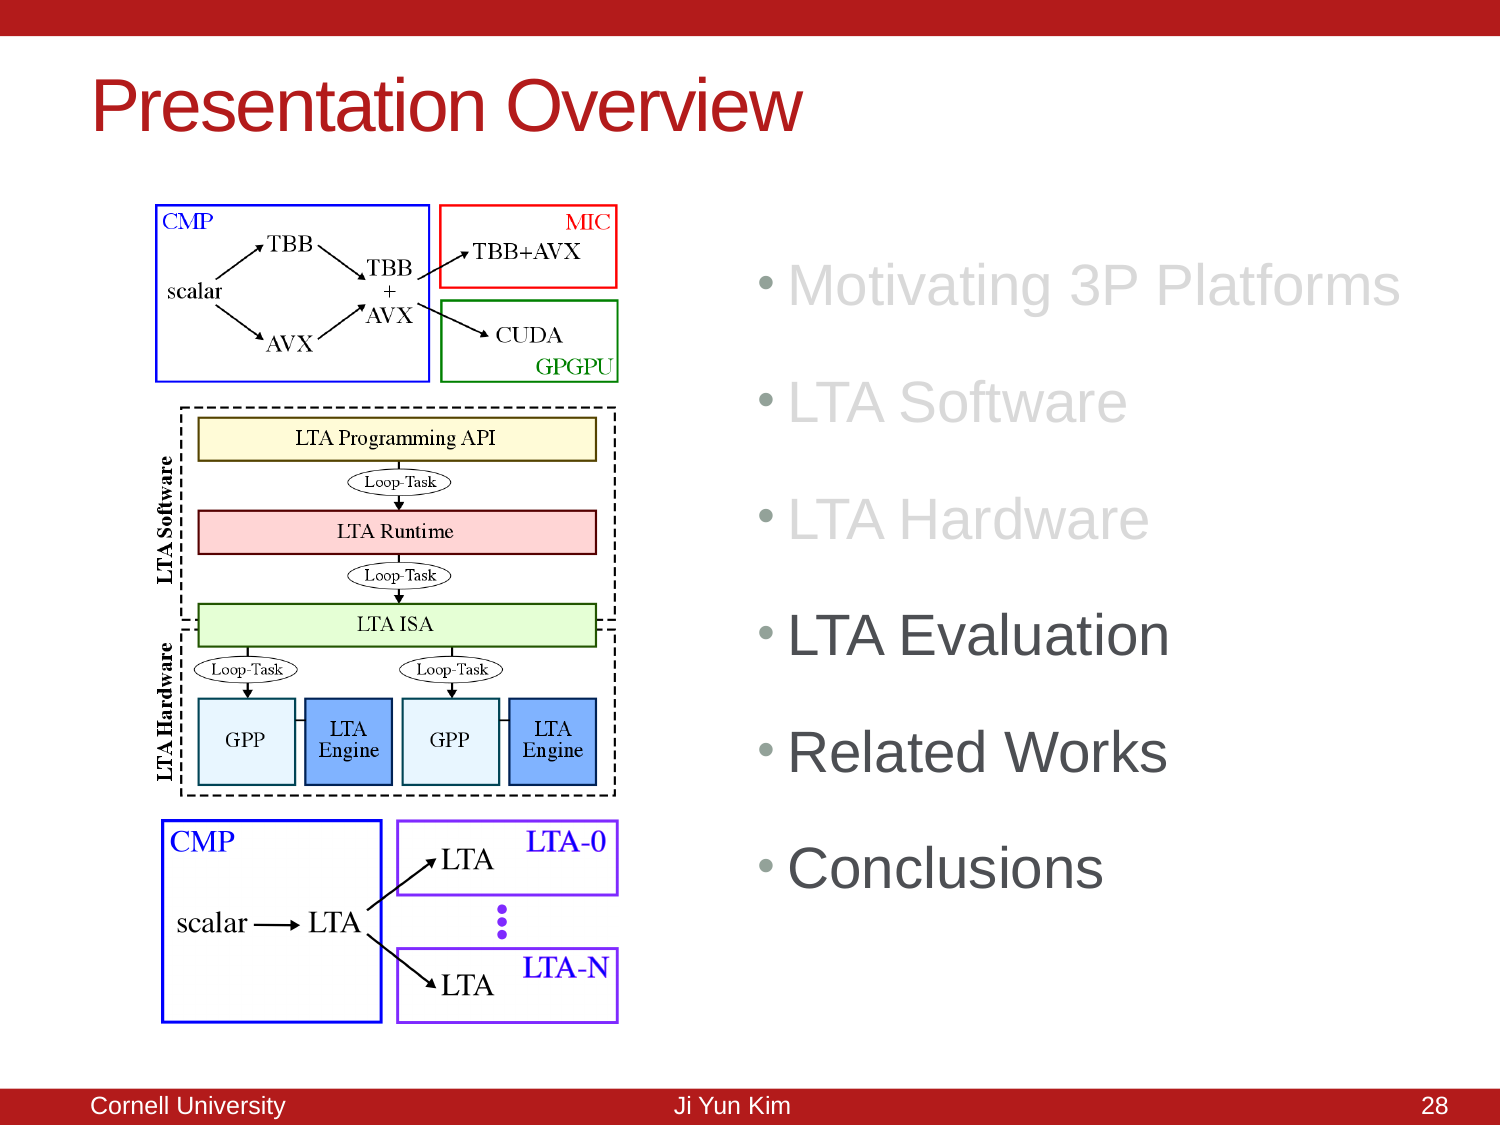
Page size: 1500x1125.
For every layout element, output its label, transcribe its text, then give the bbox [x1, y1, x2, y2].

list Motivating 3P Platforms LTA Software LTA Hardware LTA Evaluation Related Works Conclusions [742, 205, 1464, 1024]
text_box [152, 204, 619, 1024]
title Presentation Overview [75, 37, 1425, 166]
slide_number 28 [1114, 1074, 1464, 1125]
